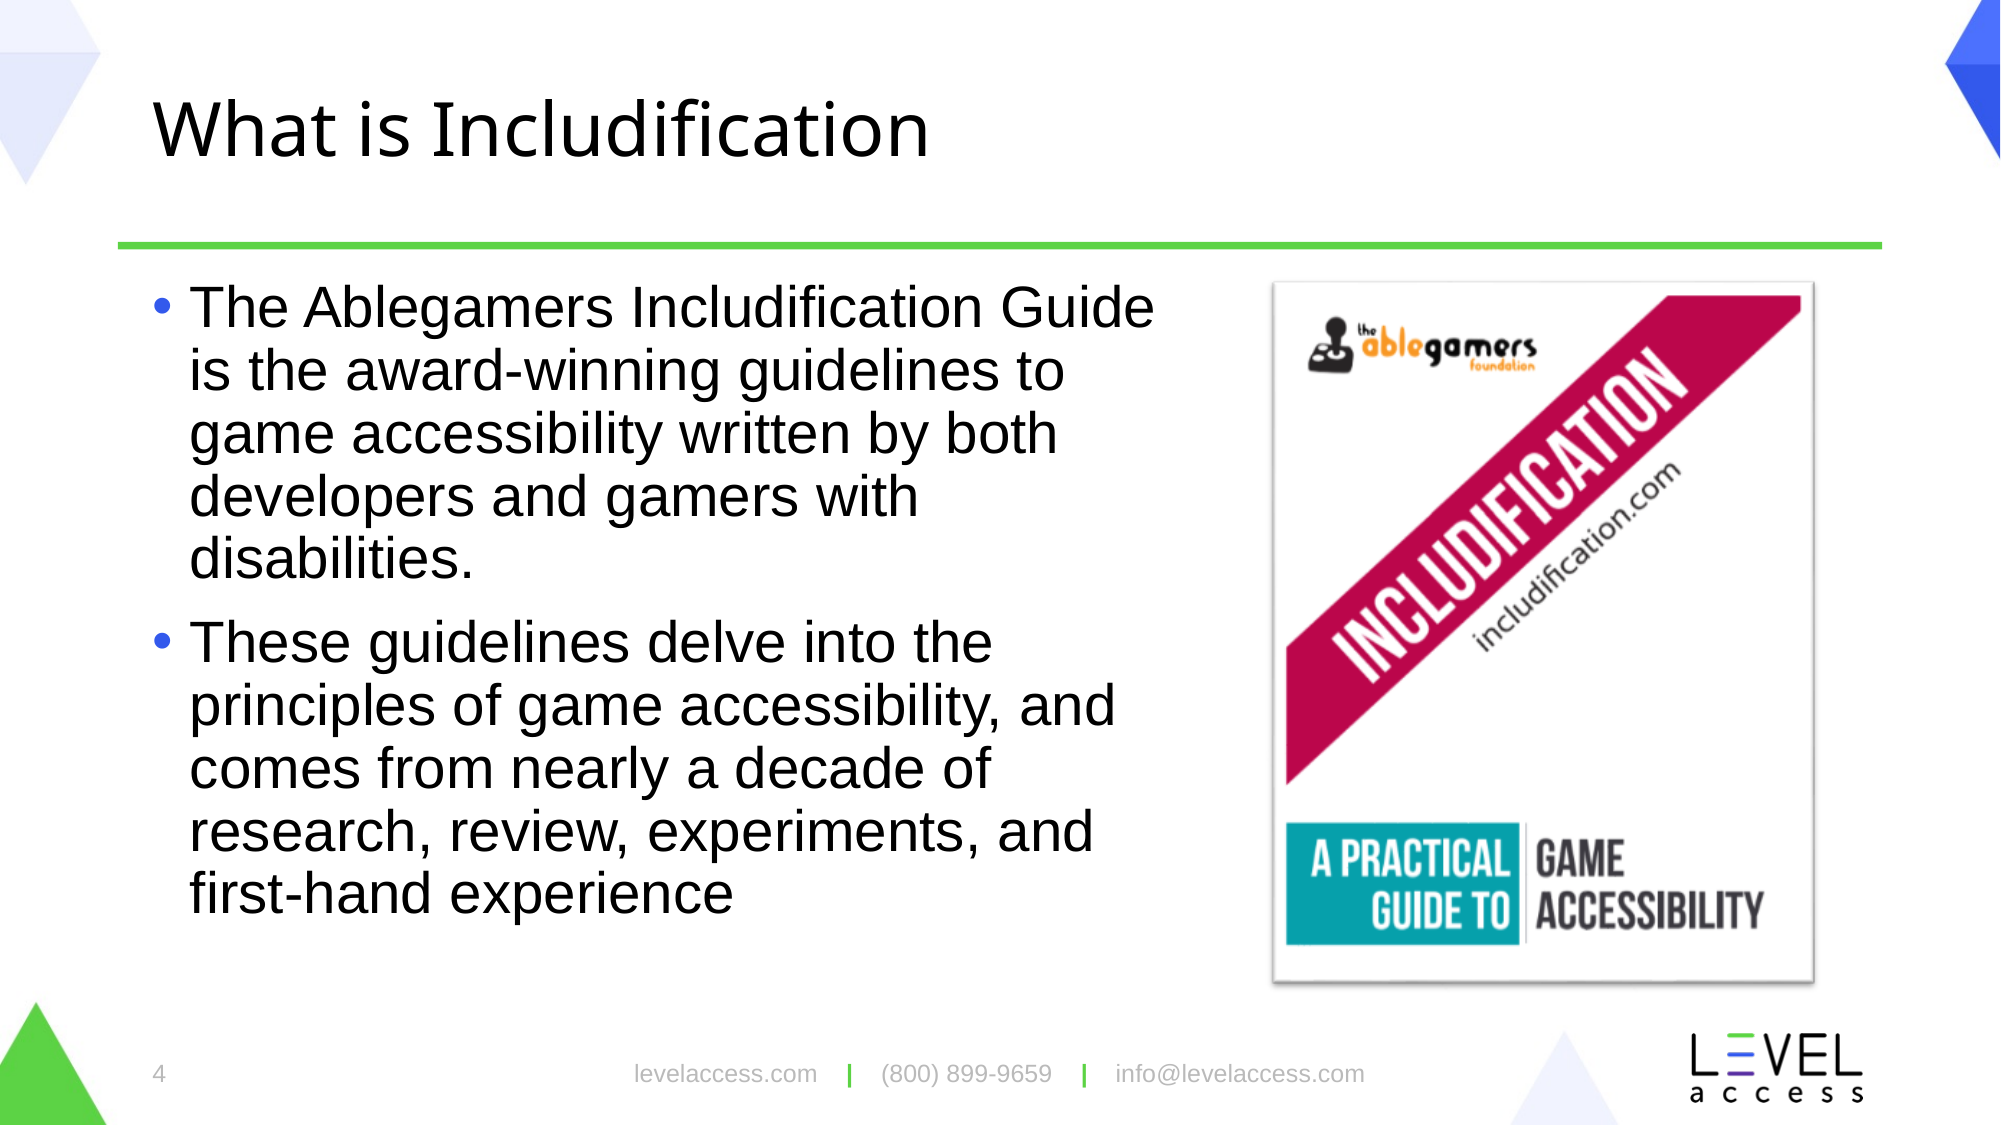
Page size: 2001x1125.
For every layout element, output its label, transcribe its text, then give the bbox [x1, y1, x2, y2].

title What is Includification [137, 75, 1863, 180]
footer levelaccess.com | (800) 899-9659 | info@levelaccess.com [613, 1042, 1386, 1103]
list The Ablegamers Includification Guide is the award-winning guidelines to game accessibility written by both developers and gamers with disabilities. These guidelines delve into the principles of game accessibility, and comes from nearly a decade of research, review, experiments, and first-hand experience [137, 269, 1193, 1014]
picture [0, 0, 2001, 1125]
slide_number 4 [137, 1042, 588, 1103]
